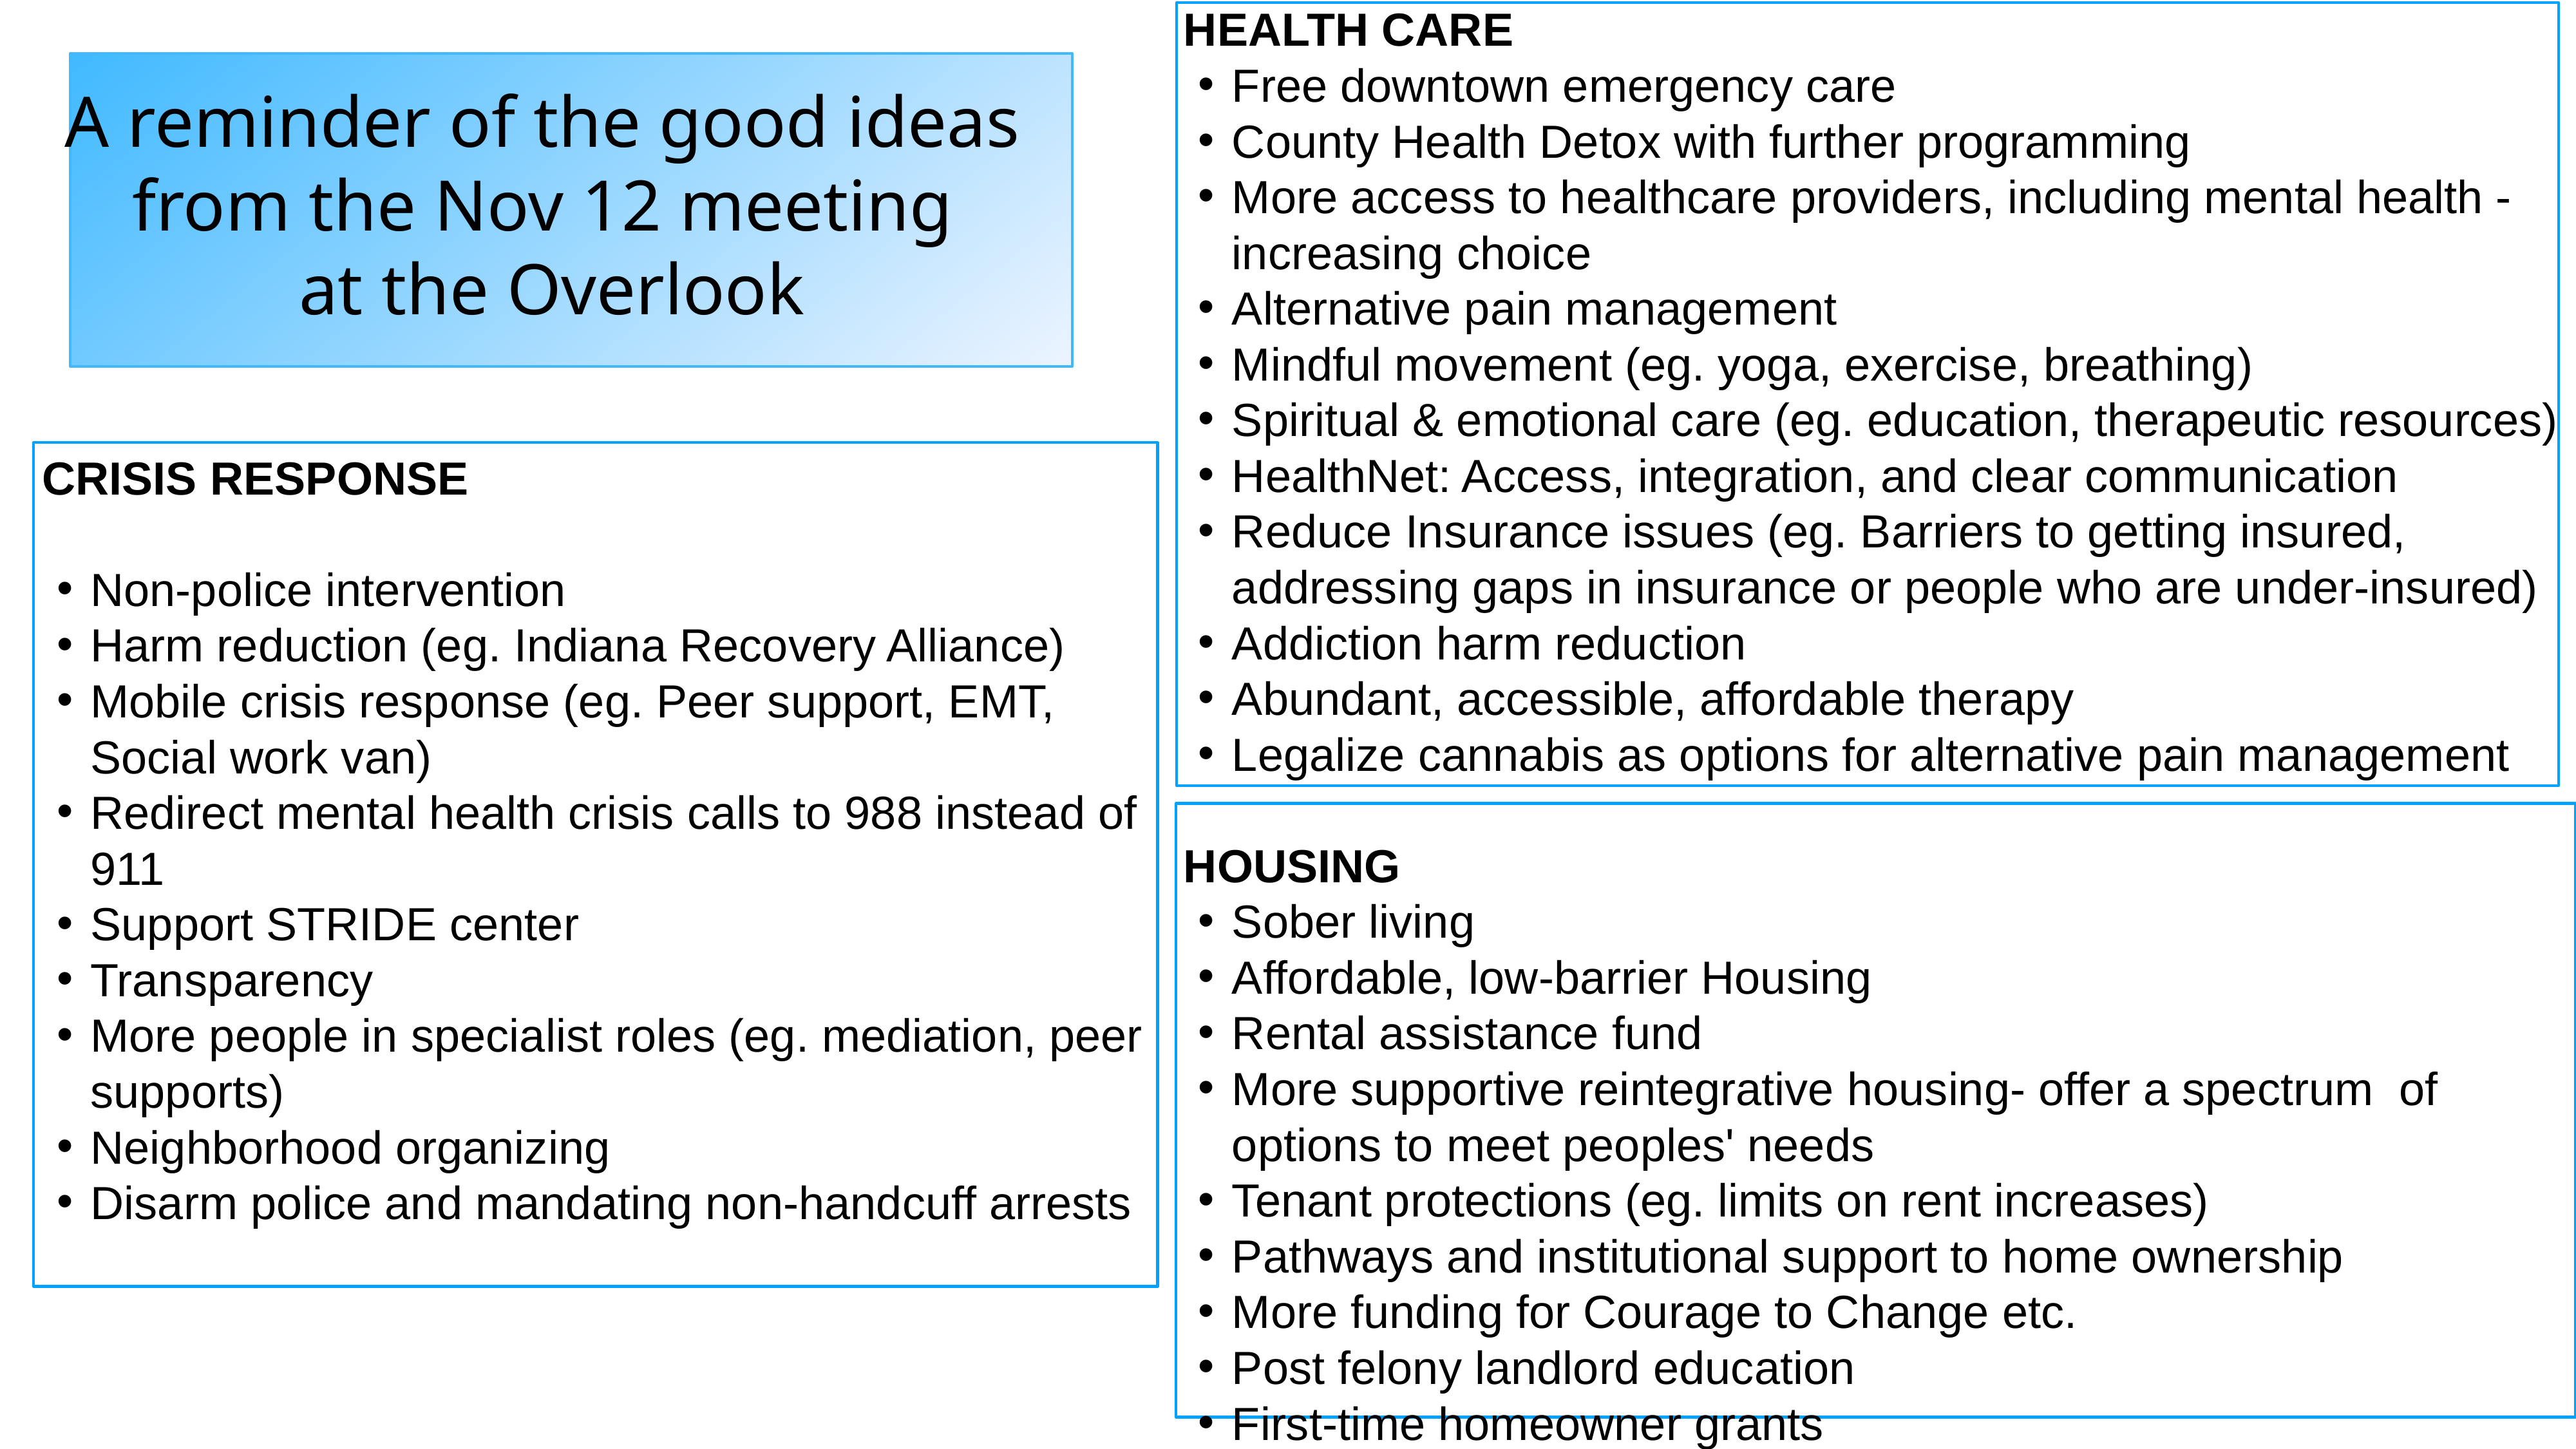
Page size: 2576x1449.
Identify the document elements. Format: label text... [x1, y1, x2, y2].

text_box HEALTH CARE Free downtown emergency care County Health Detox with further programming More access to healthcare providers, including mental health - increasing choice Alternative pain management Mindful movement (eg. yoga, exercise, breathing) Spiritual & emotional care (eg. education, therapeutic resources) HealthNet: Access, integration, and clear communication Reduce Insurance issues (eg. Barriers to getting insured, addressing gaps in insurance or people who are under-insured) Addiction harm reduction Abundant, accessible, affordable therapy Legalize cannabis as options for alternative pain management HOUSING Sober living Affordable, low-barrier Housing Rental assistance fund More supportive reintegrative housing- offer a spectrum of options to meet peoples' needs Tenant protections (eg. limits on rent increases) Pathways and institutional support to home ownership More funding for Courage to Change etc. Post felony landlord education First-time homeowner grants [1178, 0, 2576, 1449]
text_box [33, 442, 1158, 1287]
text_box CRISIS RESPONSE Non-police intervention Harm reduction (eg. Indiana Recovery Alliance) Mobile crisis response (eg. Peer support, EMT, Social work van) Redirect mental health crisis calls to 988 instead of 911 Support STRIDE center Transparency More people in specialist roles (eg. mediation, peer supports) Neighborhood organizing Disarm police and mandating non-handcuff arrests [36, 442, 1155, 1235]
text_box A reminder of the good ideas from the Nov 12 meeting at the Overlook [59, 71, 1045, 334]
text_box [70, 53, 1073, 366]
